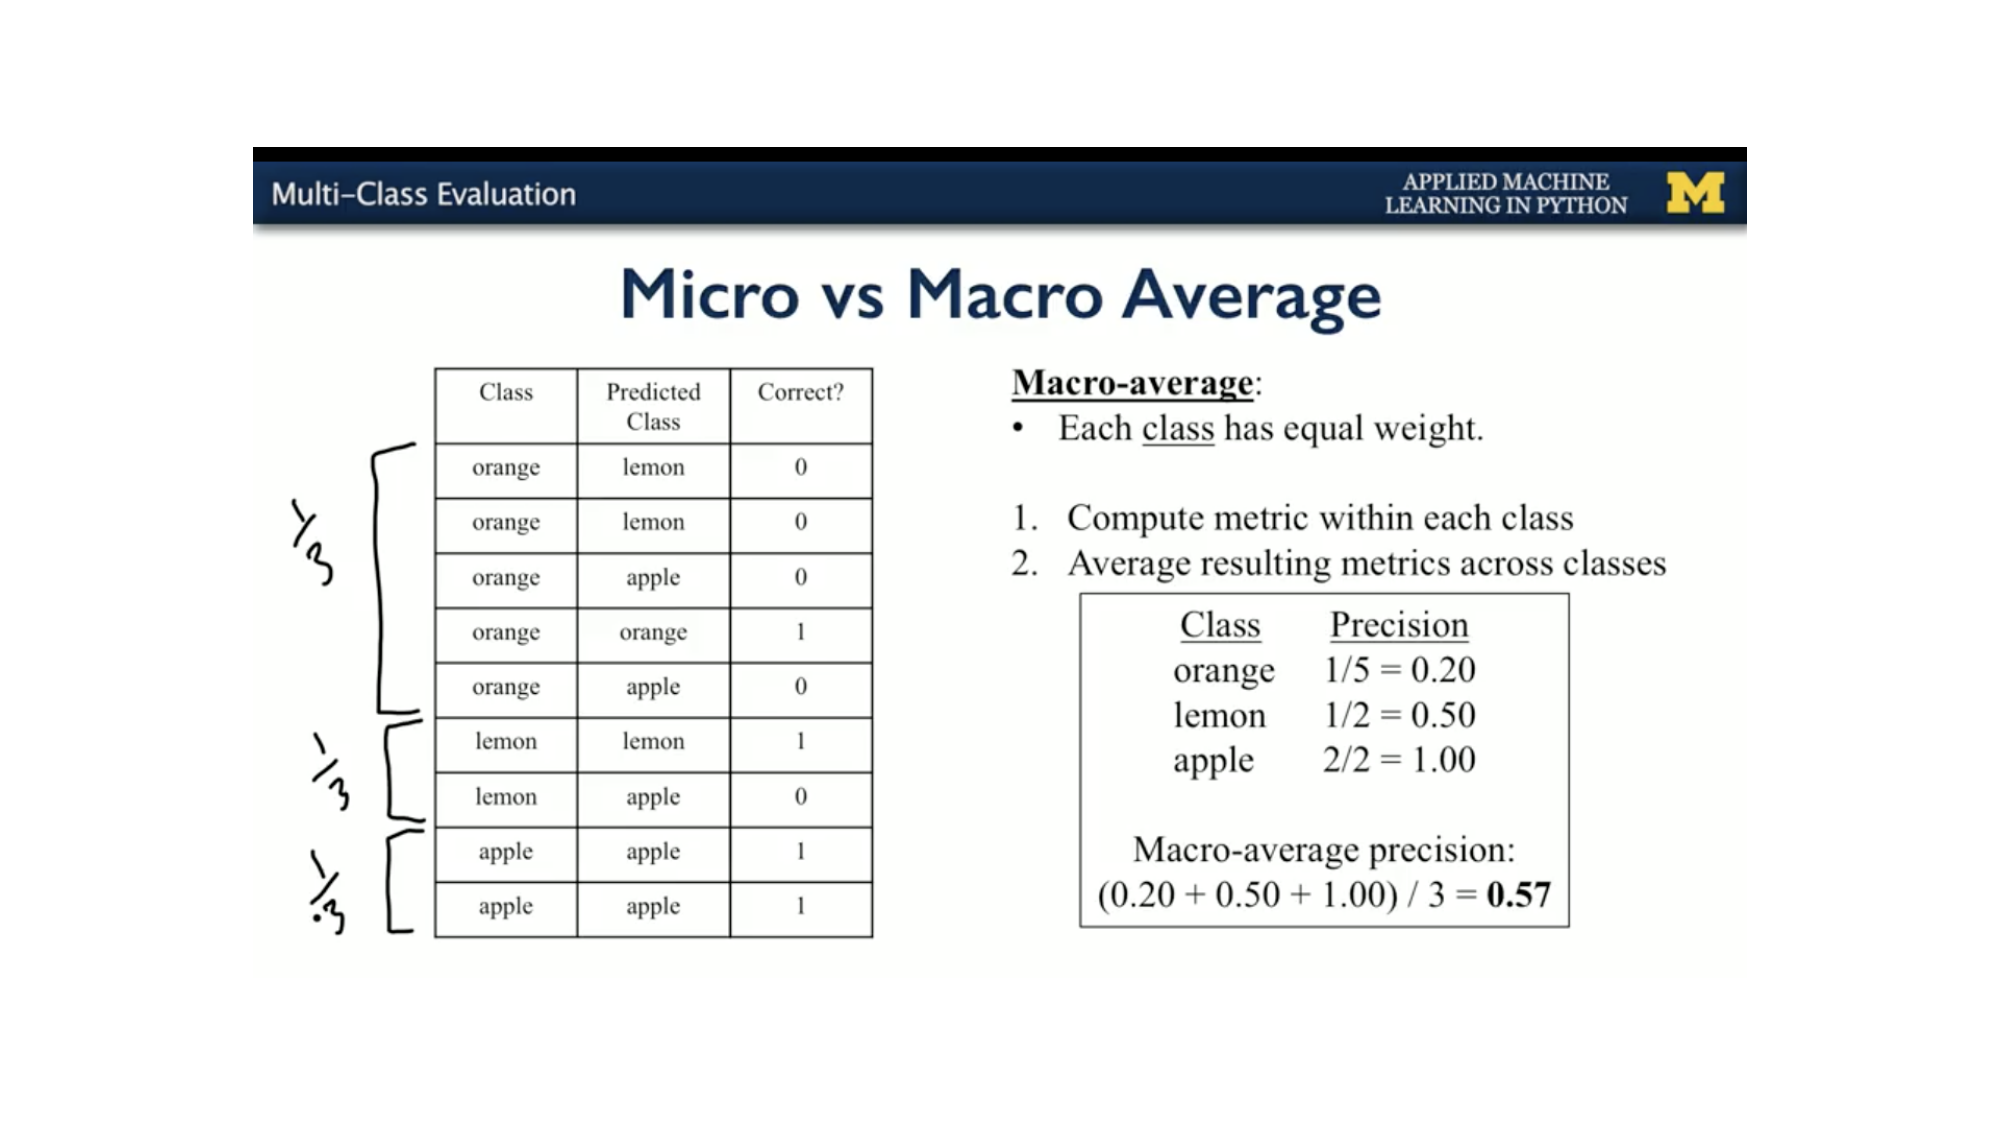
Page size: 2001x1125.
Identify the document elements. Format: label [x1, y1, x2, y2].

picture [253, 147, 1747, 978]
